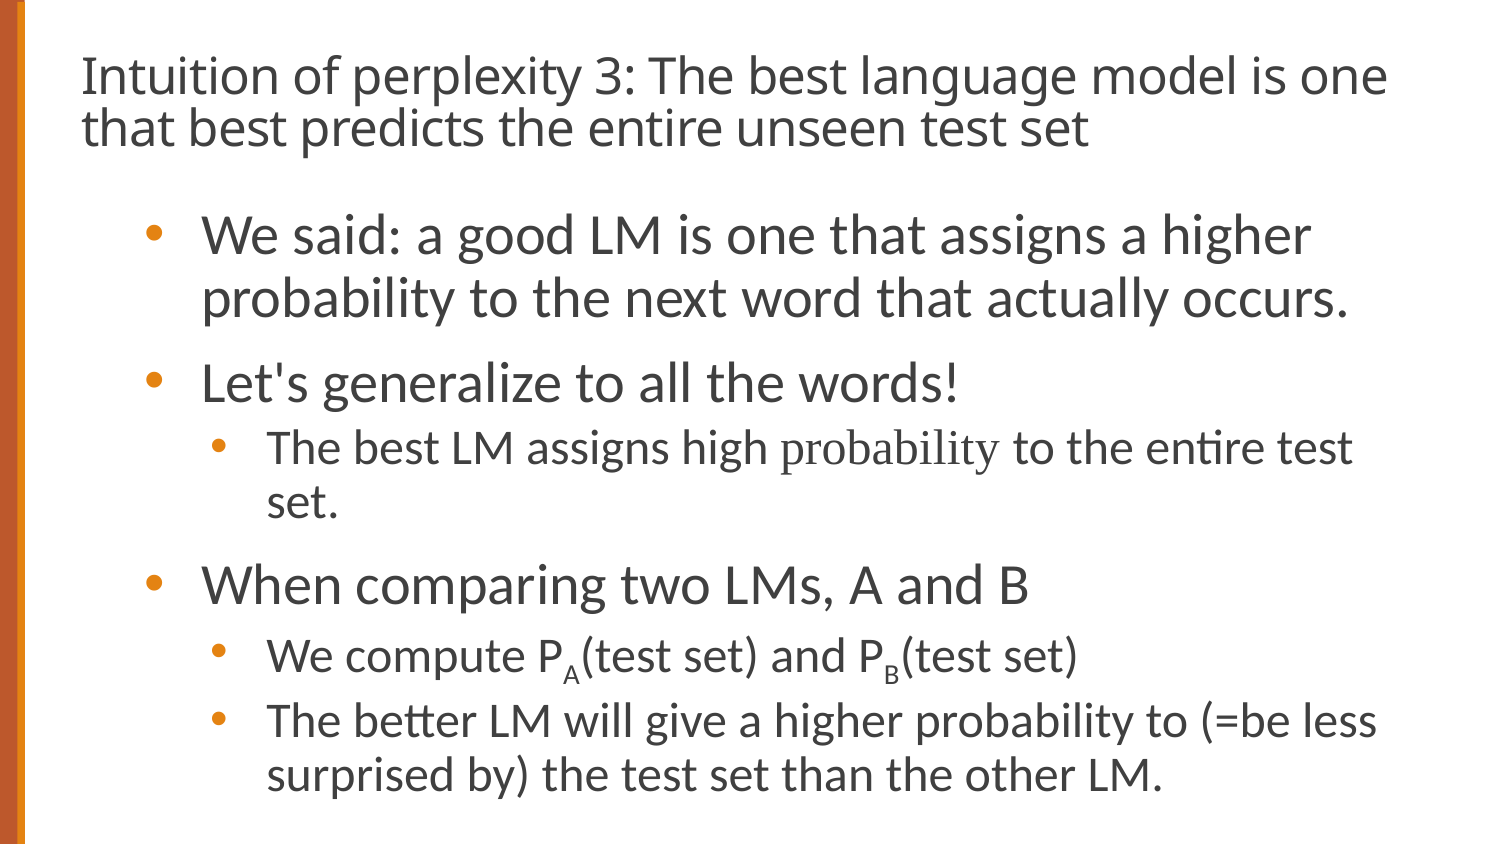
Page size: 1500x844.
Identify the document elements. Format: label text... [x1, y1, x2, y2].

list We said: a good LM is one that assigns a higher probability to the next word that actually occurs. Let's generalize to all the words! The best LM assigns high probability to the entire test set. When comparing two LMs, A and B We compute PA(test set) and PB(test set) The better LM will give a higher probability to (=be less surprised by) the test set than the other LM. [135, 196, 1425, 822]
title Intuition of perplexity 3: The best language model is one that best predicts the entire unseen test set [66, 42, 1442, 164]
